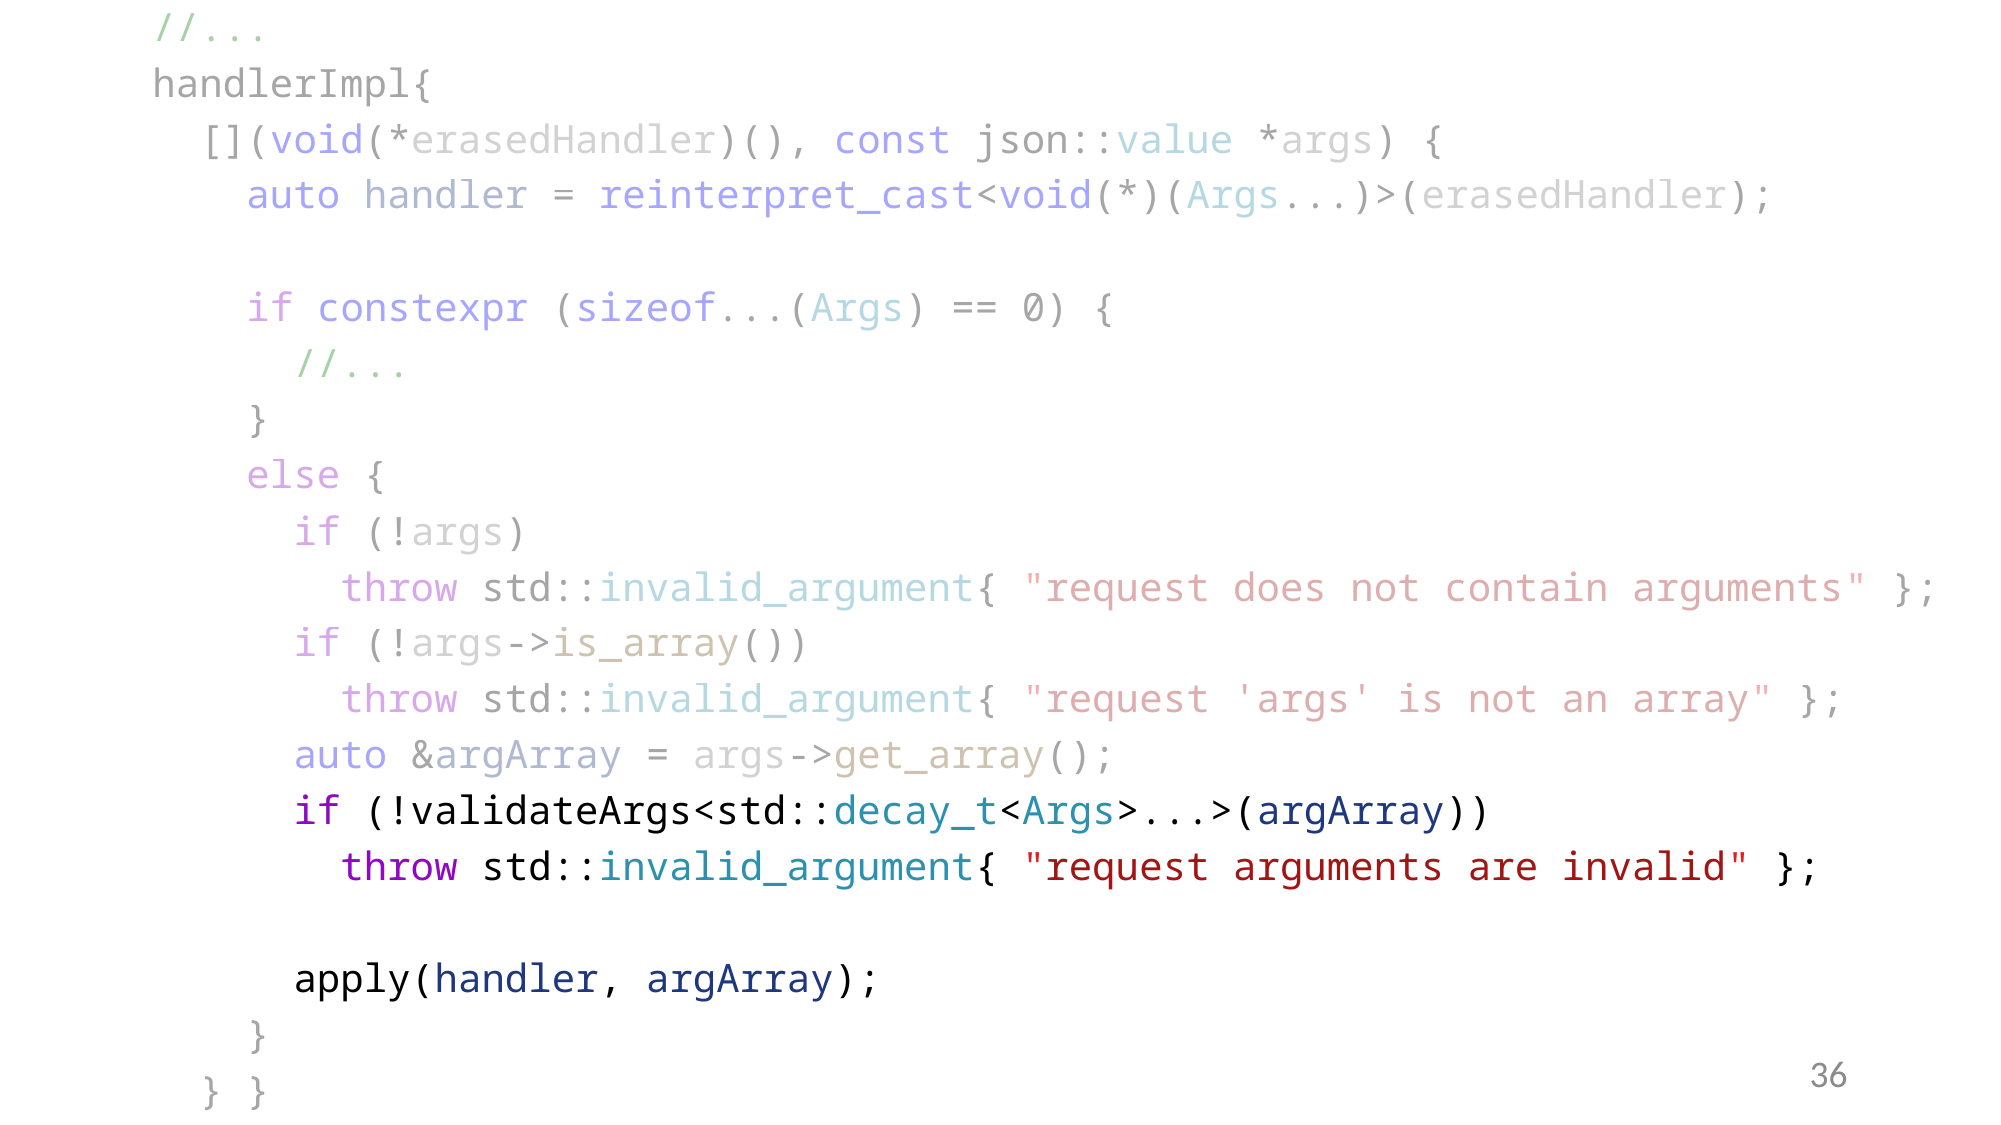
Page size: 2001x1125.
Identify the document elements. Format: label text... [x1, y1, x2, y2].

slide_number 36 [1412, 1042, 1863, 1103]
list //... handlerImpl{ [](void(*erasedHandler)(), const json::value *args) { auto handler = reinterpret_cast<void(*)(Args...)>(erasedHandler); if constexpr (sizeof...(Args) == 0) { //... } else { if (!args) throw std::invalid_argument{ "request does not contain arguments" }; if (!args->is_array()) throw std::invalid_argument{ "request 'args' is not an array" }; auto &argArray = args->get_array(); if (!validateArgs<std::decay_t<Args>...>(argArray)) throw std::invalid_argument{ "request arguments are invalid" }; apply(handler, argArray); } } } [137, 0, 2000, 1125]
